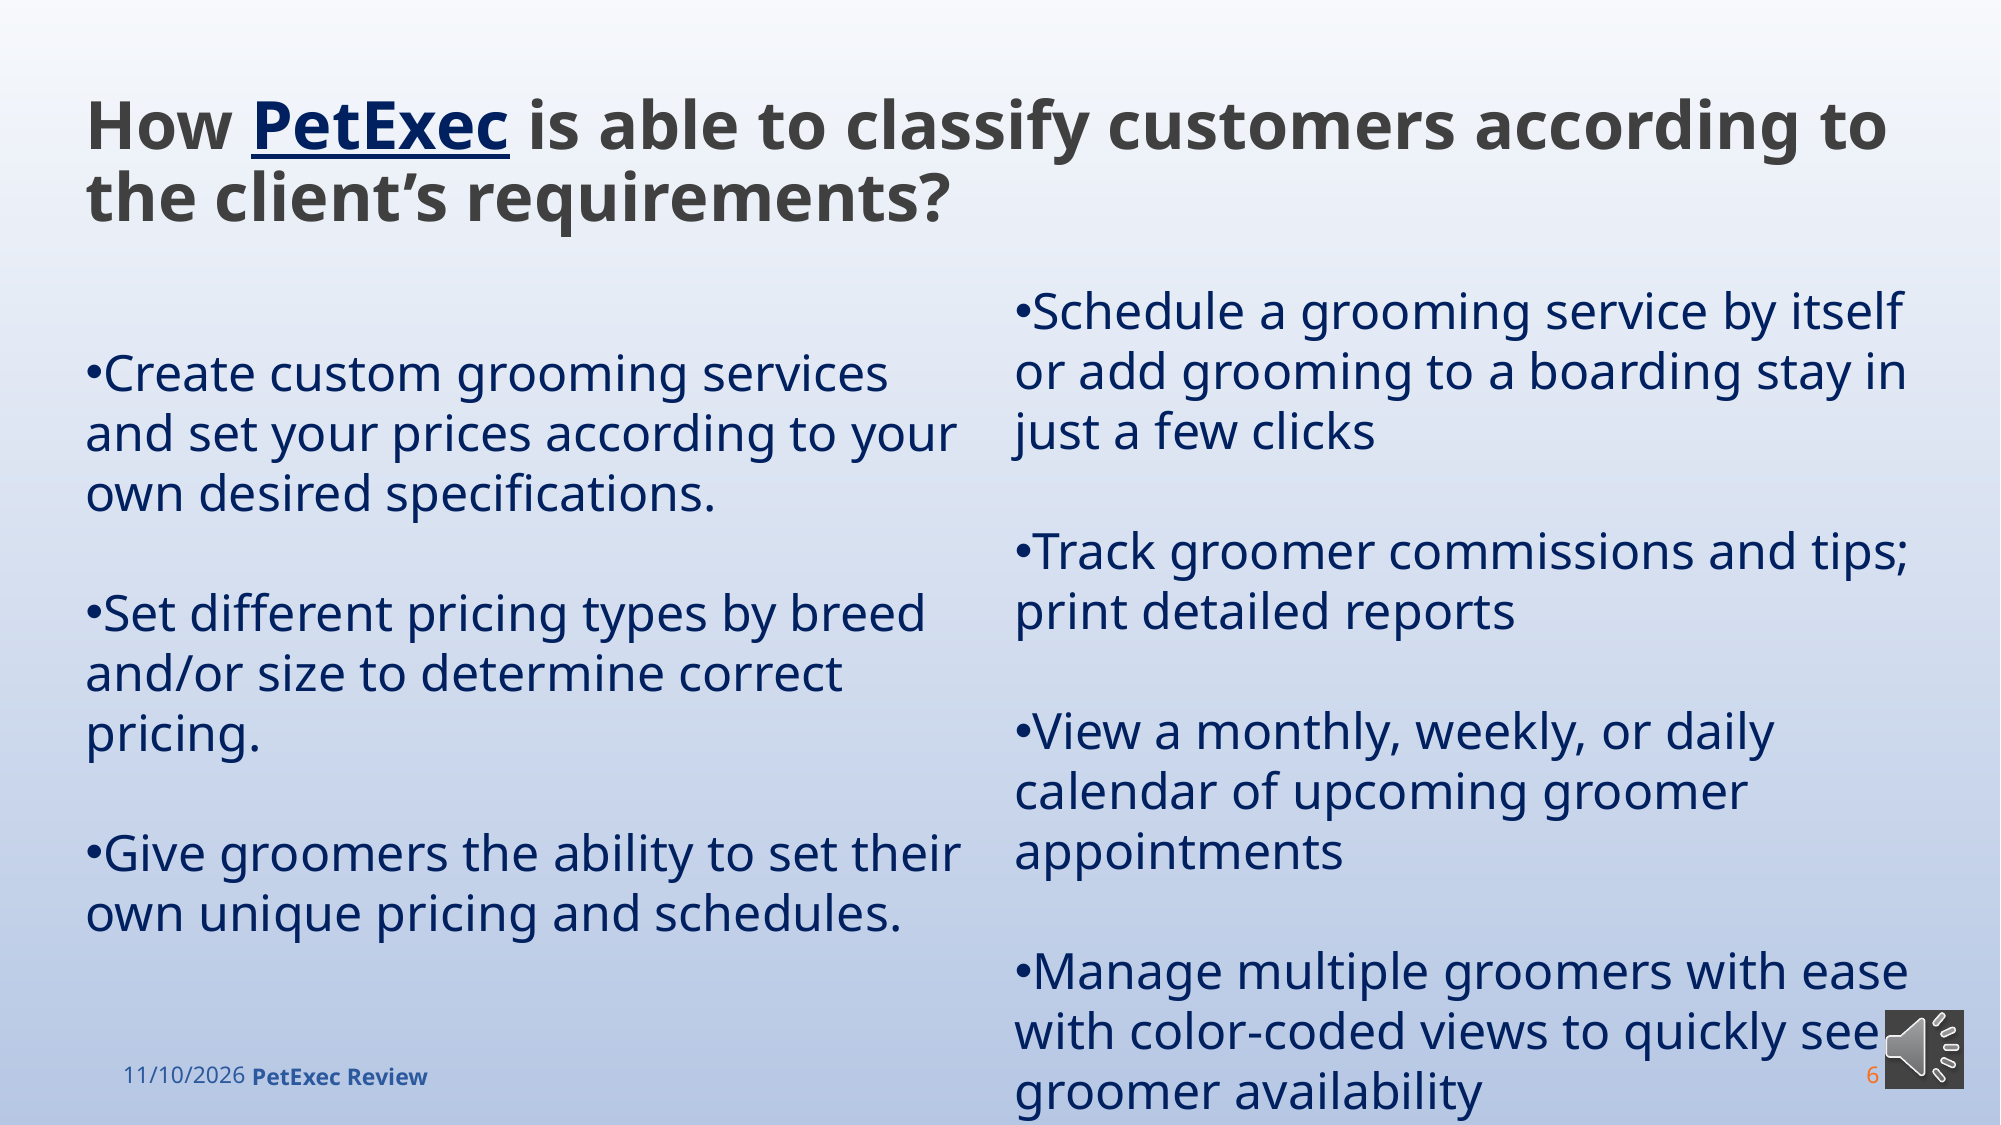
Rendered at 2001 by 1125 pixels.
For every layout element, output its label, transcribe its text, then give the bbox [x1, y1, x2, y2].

title How PetExec is able to classify customers according to the client’s requirements? [70, 106, 1932, 222]
picture [1884, 1009, 1965, 1090]
text_box Schedule a grooming service by itself or add grooming to a boarding stay in just a few clicks Track groomer commissions and tips; print detailed reports View a monthly, weekly, or daily calendar of upcoming groomer appointments Manage multiple groomers with ease with color-coded views to quickly see groomer availability [1000, 212, 1983, 1125]
text_box Create custom grooming services and set your prices according to your own desired specifications. Set different pricing types by breed and/or size to determine correct pricing. Give groomers the ability to set their own unique pricing and schedules. [70, 333, 1000, 949]
